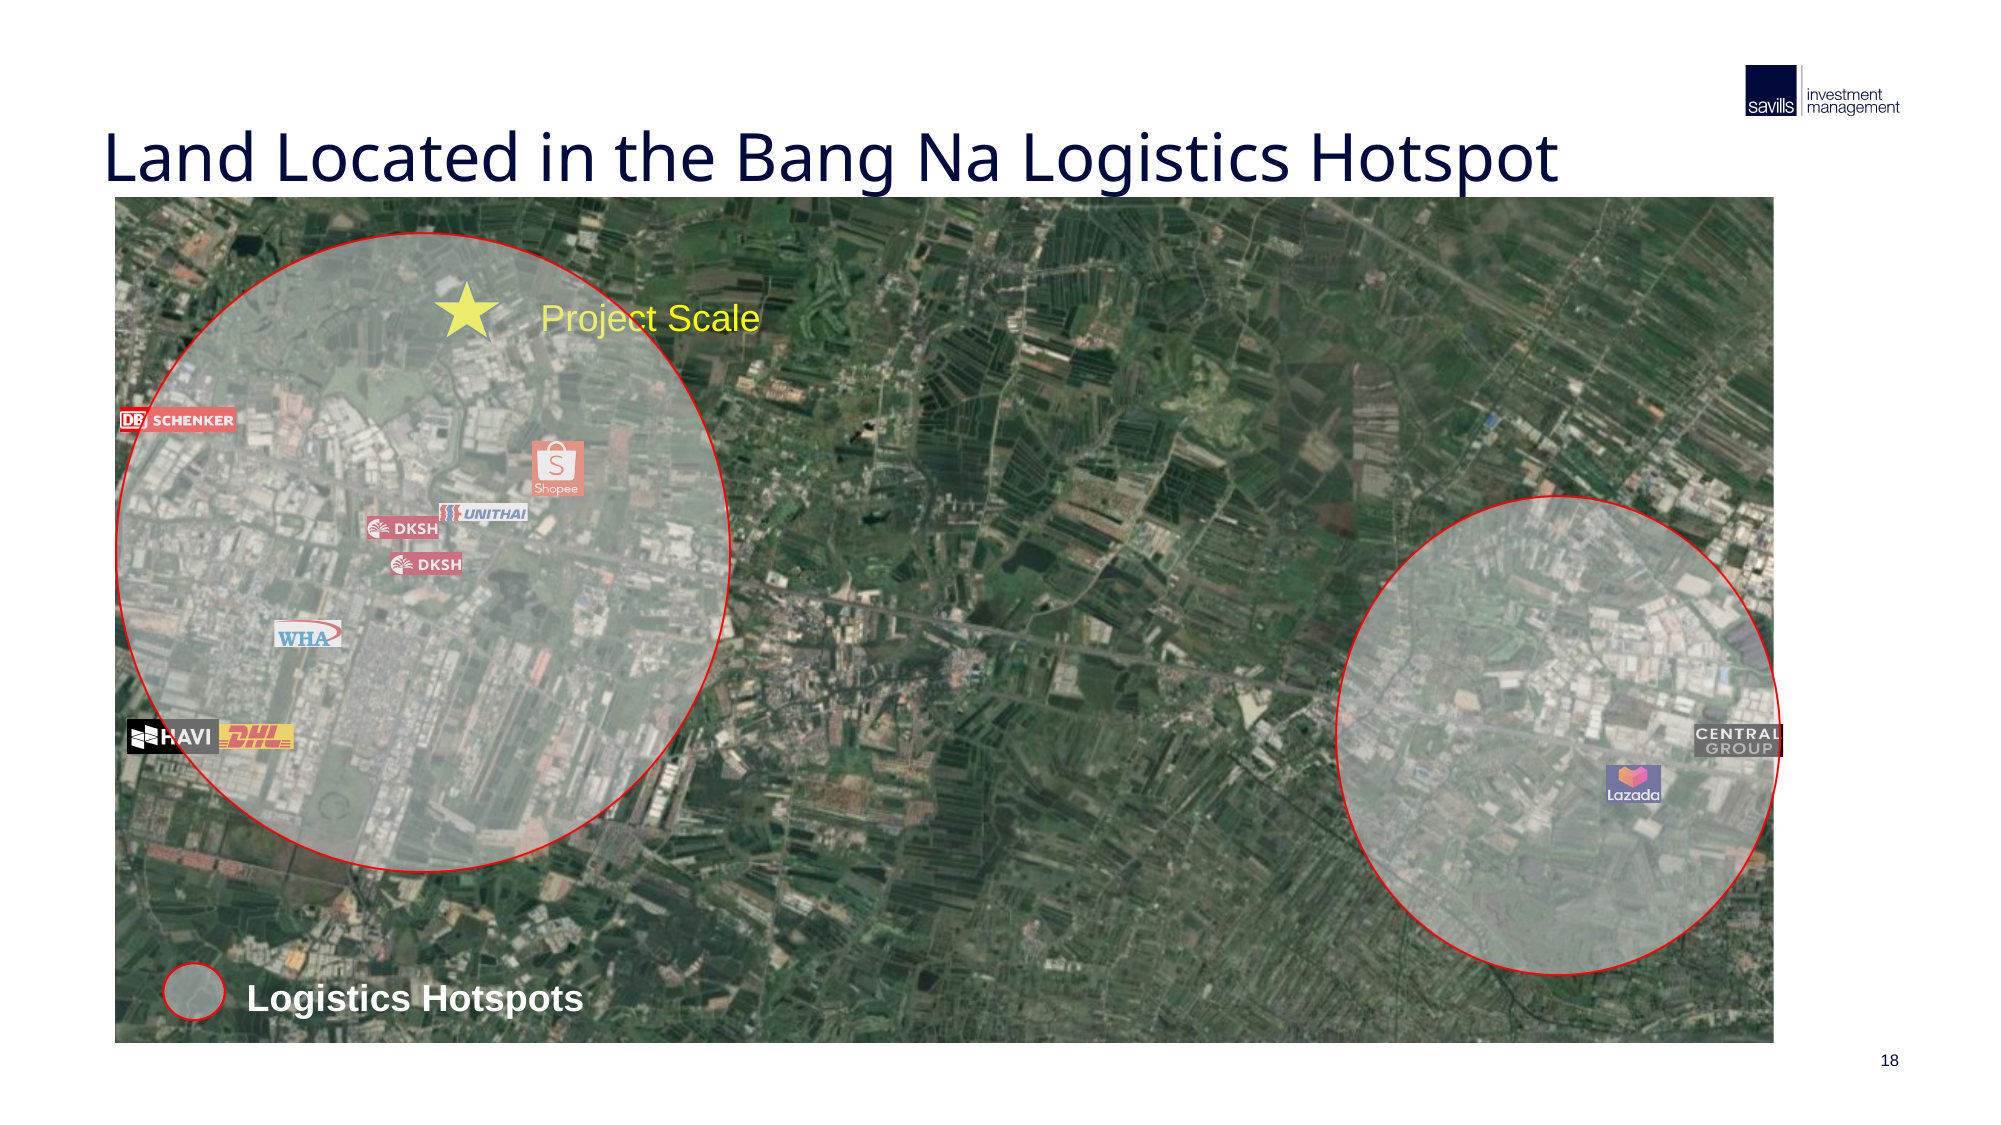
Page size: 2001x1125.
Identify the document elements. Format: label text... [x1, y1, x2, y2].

picture [115, 232, 731, 873]
picture [1745, 65, 1900, 116]
slide_number 18 [1745, 1053, 1900, 1066]
picture [1335, 495, 1781, 976]
title Land Located in the Bang Na Logistics Hotspot [102, 56, 1701, 196]
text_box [115, 197, 1784, 1043]
